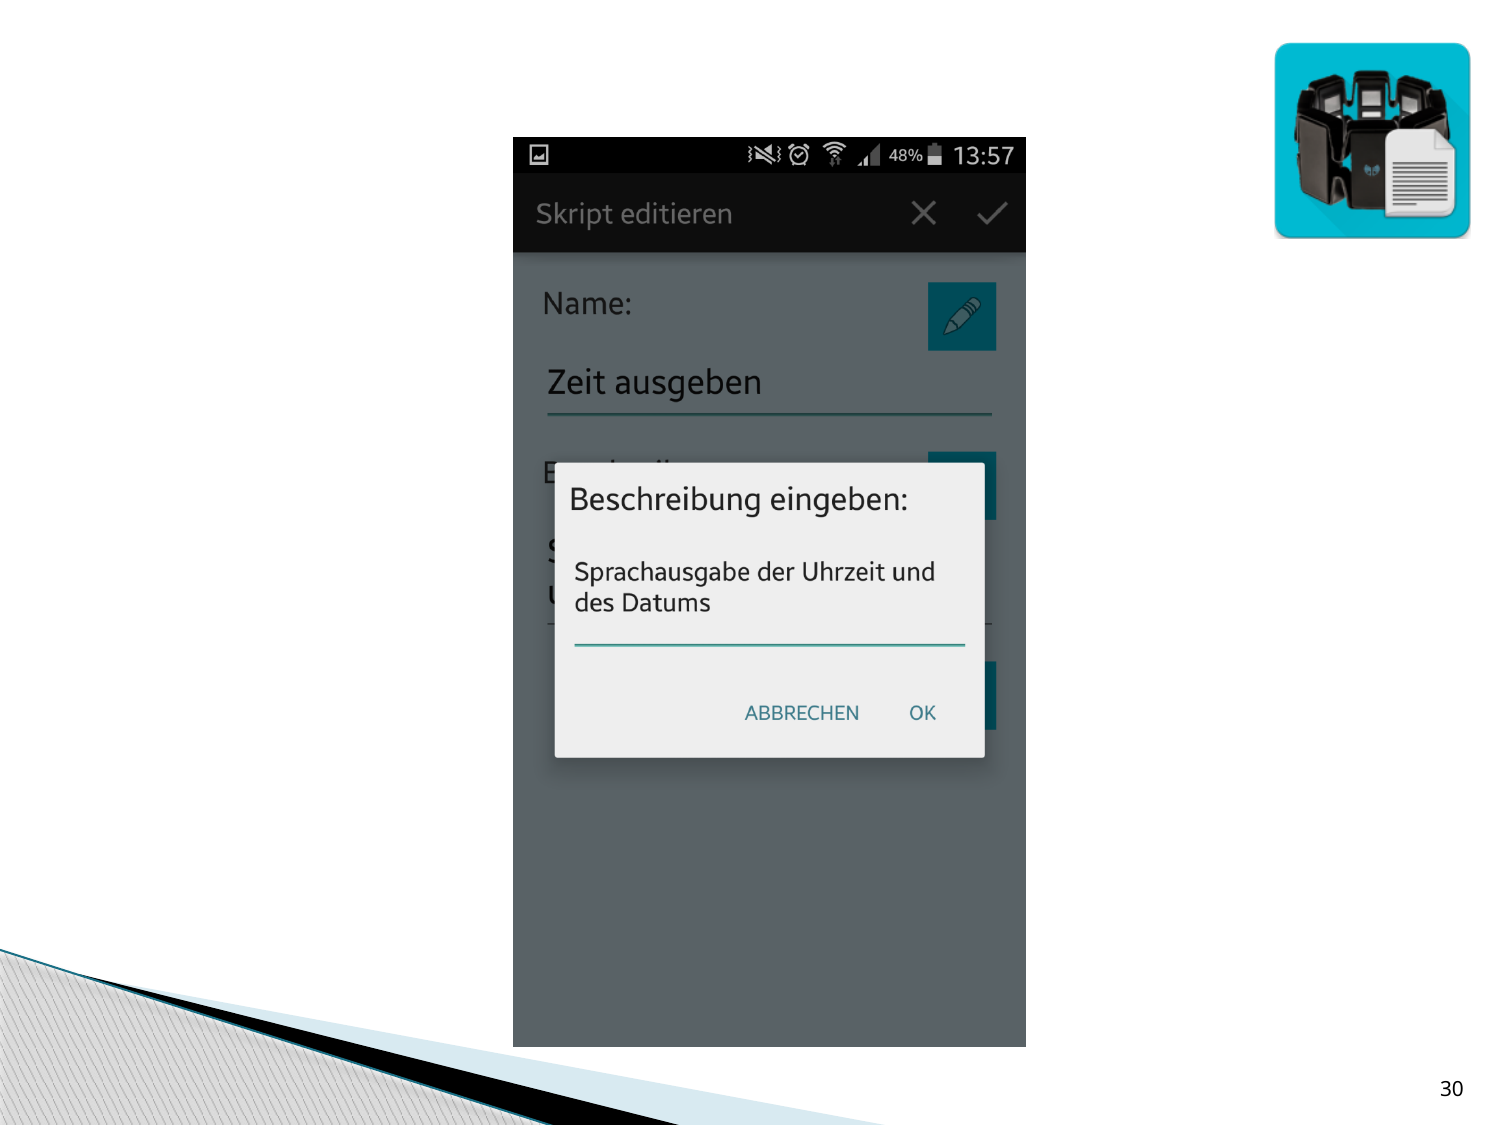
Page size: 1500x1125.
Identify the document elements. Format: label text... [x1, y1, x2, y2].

slide_number 30 [1418, 1051, 1479, 1112]
picture [513, 136, 1026, 1047]
picture [1273, 42, 1471, 240]
